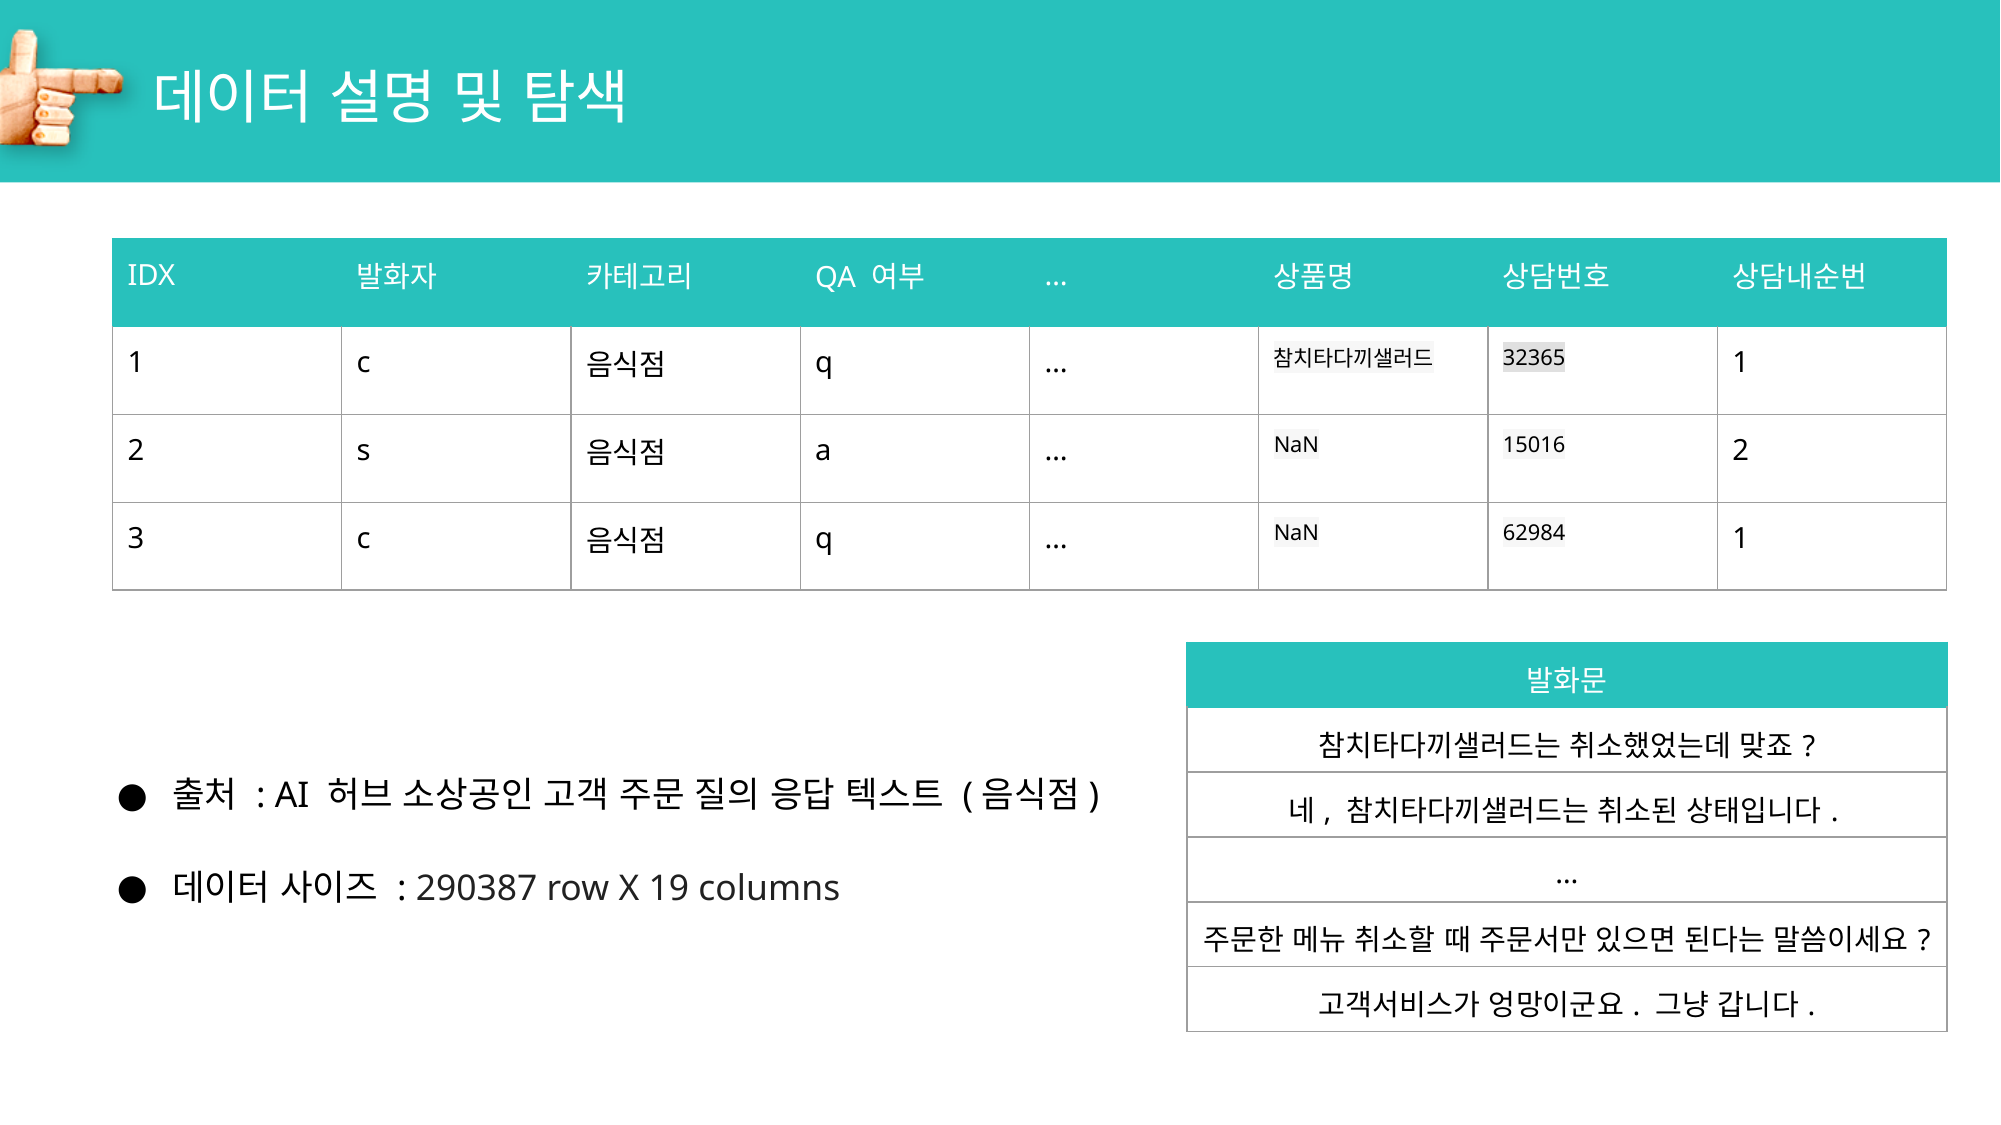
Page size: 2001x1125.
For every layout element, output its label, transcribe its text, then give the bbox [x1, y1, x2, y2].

table_cell 1 [1718, 327, 1946, 414]
table_cell q [801, 327, 1029, 414]
table_cell 15016 [1489, 415, 1717, 502]
table_cell … [1030, 503, 1258, 589]
table_cell 고객서비스가 엉망이군요. 그냥 갑니다. [1188, 967, 1946, 1031]
table_cell c [342, 503, 570, 589]
table_header 발화자 [342, 240, 570, 326]
table_cell … [1188, 838, 1946, 901]
table_header 상품명 [1259, 240, 1487, 326]
table_cell 2 [113, 415, 341, 502]
table_cell 음식점 [572, 327, 800, 414]
table_cell 주문한 메뉴 취소할 때 주문서만 있으면 된다는 말씀이세요? [1188, 903, 1946, 966]
table_header 상담내순번 [1718, 240, 1946, 326]
table_cell 1 [113, 327, 341, 414]
table_header 카테고리 [572, 240, 800, 326]
table_cell 32365 [1489, 327, 1717, 414]
table_cell NaN [1259, 503, 1487, 589]
picture [0, 0, 2000, 1125]
table_cell a [801, 415, 1029, 502]
table_cell q [801, 503, 1029, 589]
table_cell NaN [1259, 415, 1487, 502]
table_cell … [1030, 415, 1258, 502]
table_cell 3 [113, 503, 341, 589]
table_header QA 여부 [801, 240, 1029, 326]
table_cell 62984 [1489, 503, 1717, 589]
table_cell 2 [1718, 415, 1946, 502]
table_header … [1030, 240, 1258, 326]
table_cell 1 [1718, 503, 1946, 589]
table_cell 음식점 [572, 503, 800, 589]
table_cell 참치타다끼샐러드는 취소했었는데 맞죠? [1188, 708, 1946, 771]
table_cell c [342, 327, 570, 414]
text_box 출처 : AI 허브 소상공인 고객 주문 질의 응답 텍스트 (음식점) 데이터 사이즈 : 290387 row X 19 columns [82, 707, 1186, 958]
table_cell 네, 참치타다끼샐러드는 취소된 상태입니다. [1188, 773, 1946, 836]
table_cell 참치타다끼샐러드 [1259, 327, 1487, 414]
table_cell s [342, 415, 570, 502]
table_header IDX [113, 240, 341, 326]
table_cell 음식점 [572, 415, 800, 502]
table_header 발화문 [1188, 643, 1946, 706]
table_cell … [1030, 327, 1258, 414]
title 데이터 설명 및 탐색 [137, 11, 1863, 187]
table_header 상담번호 [1489, 240, 1717, 326]
